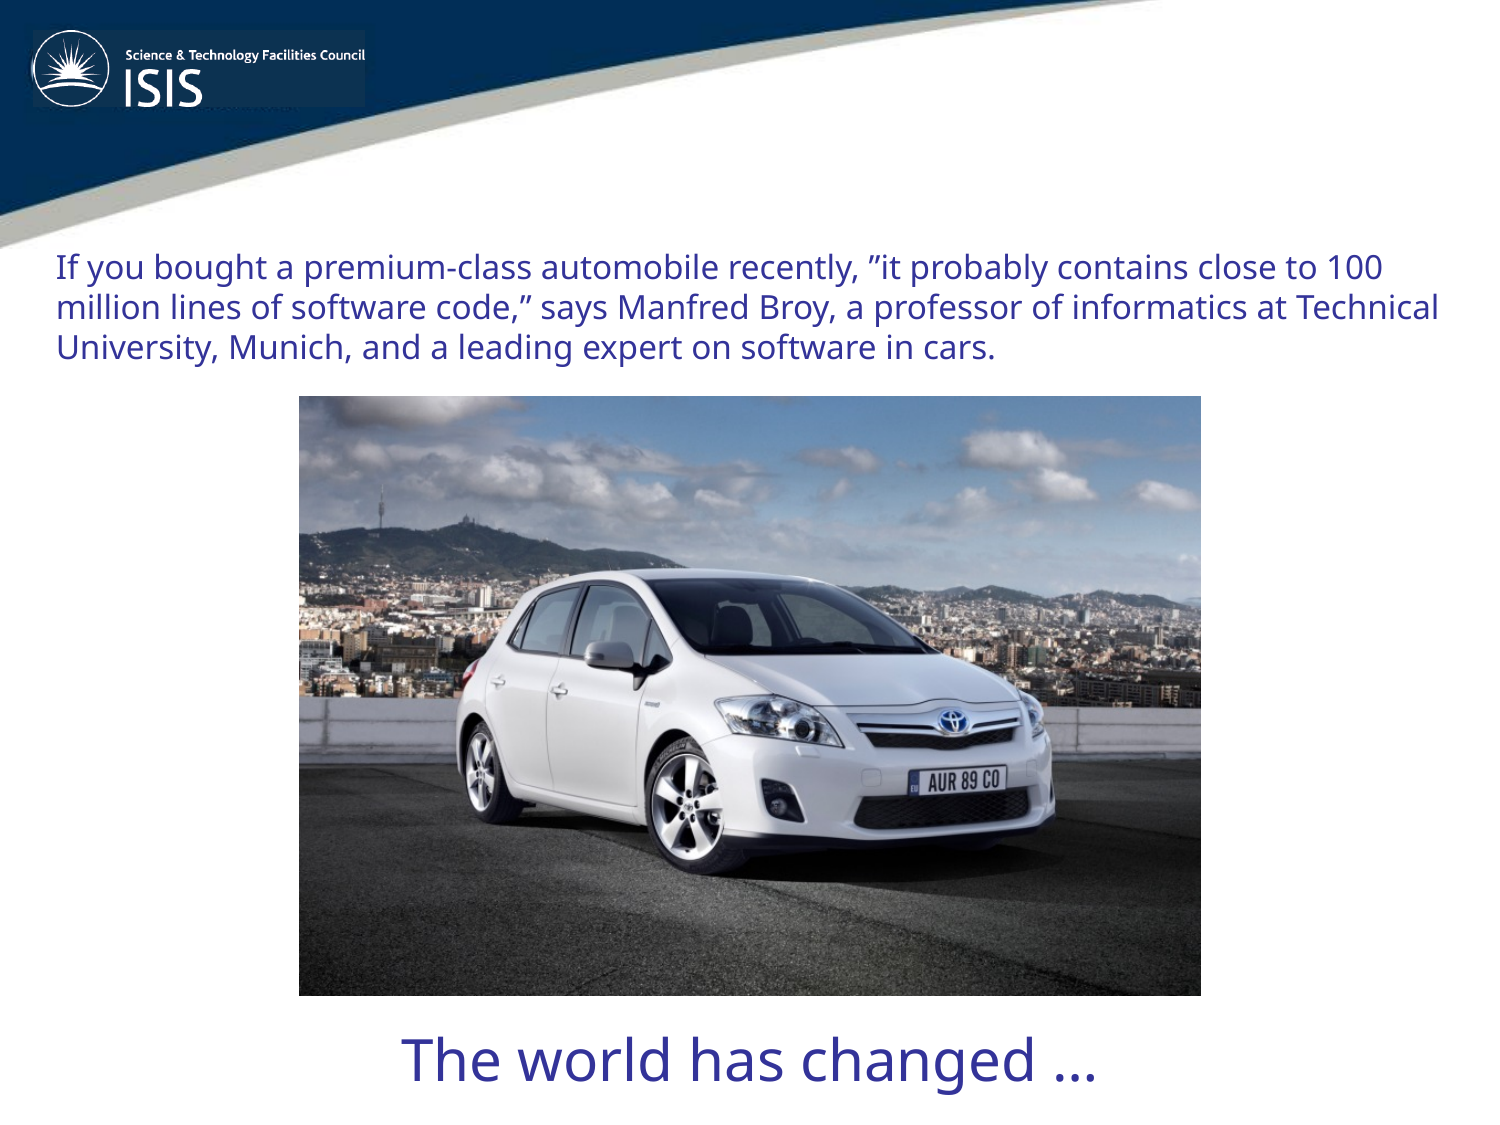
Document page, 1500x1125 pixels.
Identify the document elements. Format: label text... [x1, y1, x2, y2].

picture [0, 0, 1175, 249]
picture [299, 395, 1201, 997]
text_box If you bought a premium-class automobile recently, ”it probably contains close to 100 million lines of software code,” says Manfred Broy, a professor of informatics at Technical University, Munich, and a leading expert on software in cars. [40, 238, 1459, 374]
text_box The world has changed … [74, 1015, 1425, 1102]
